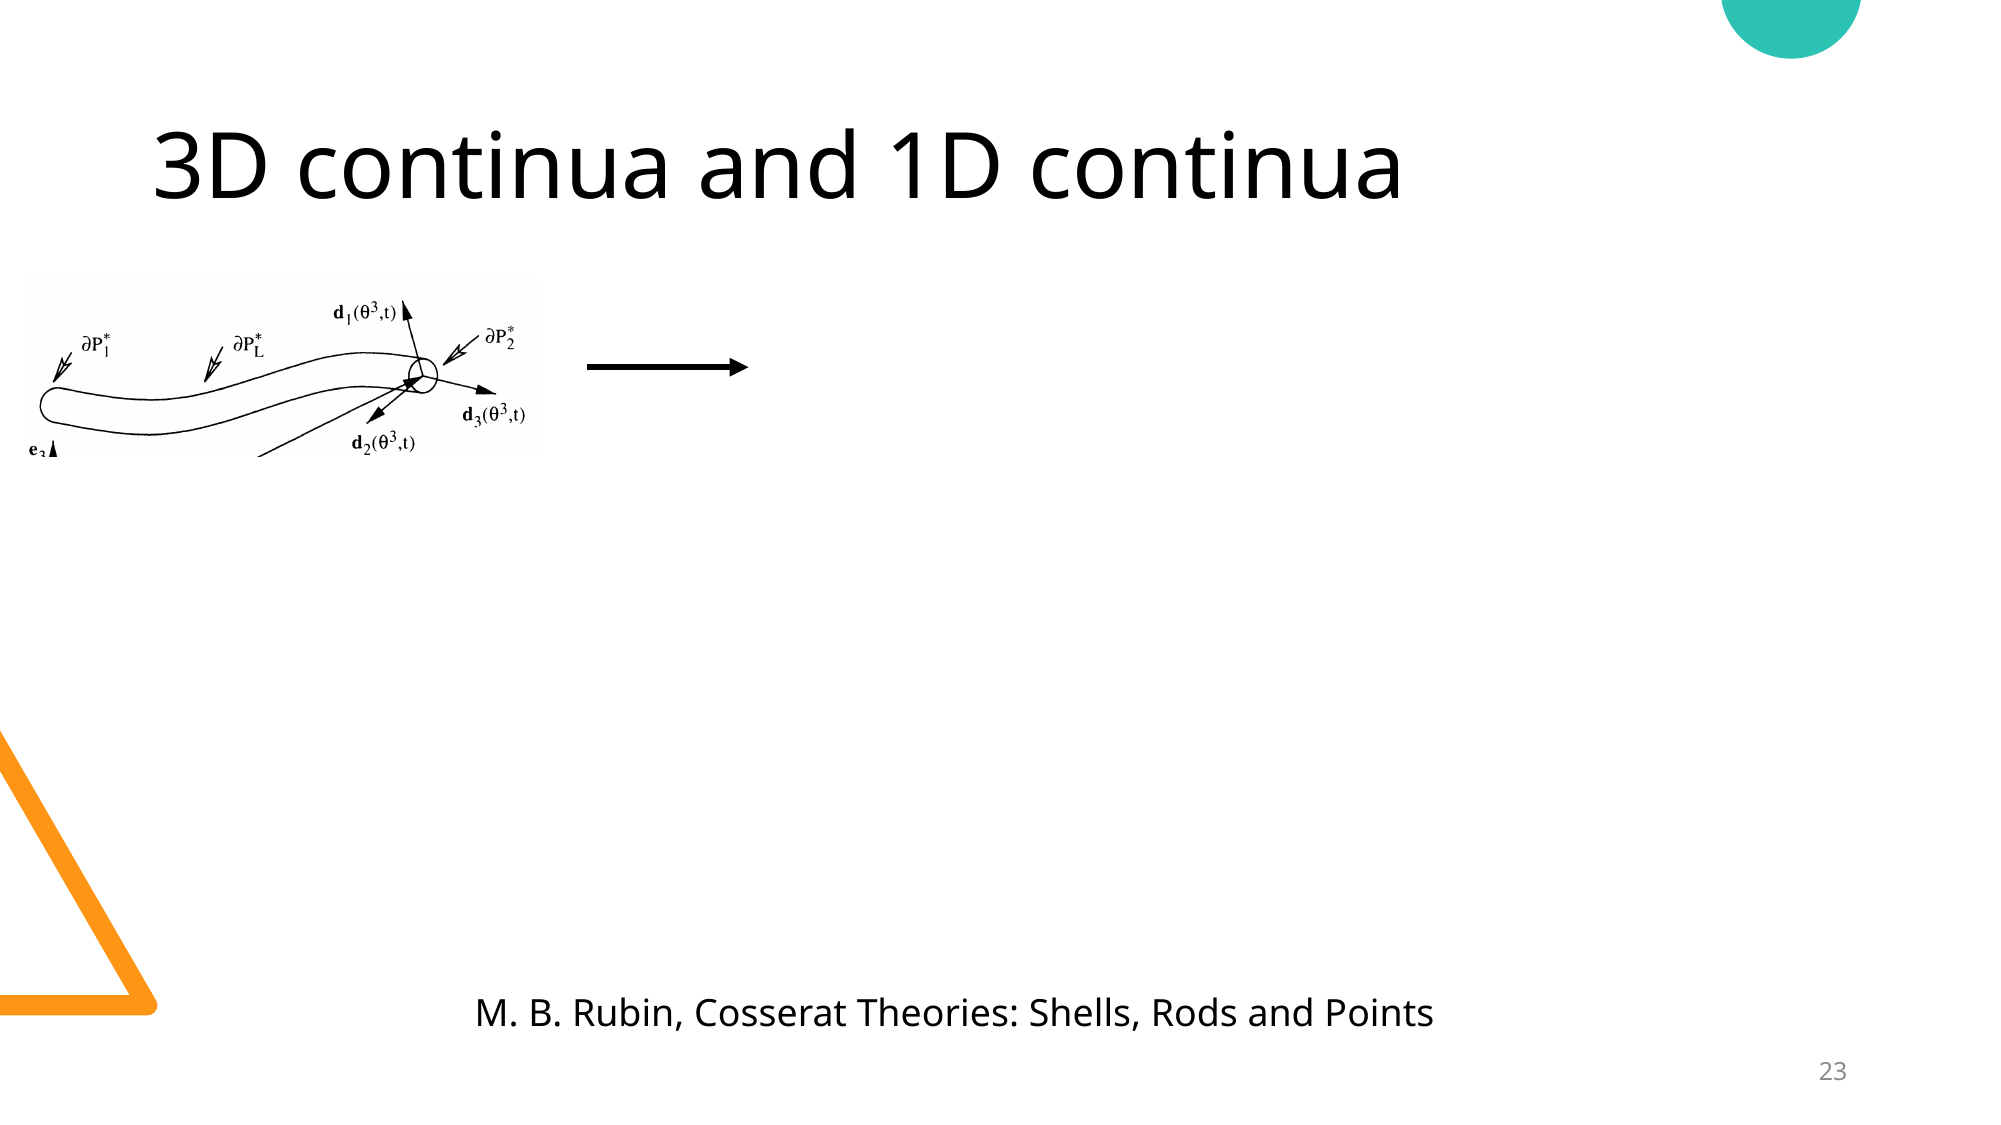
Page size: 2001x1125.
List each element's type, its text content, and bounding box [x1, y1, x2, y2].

picture [22, 277, 542, 457]
text_box M. B. Rubin, Cosserat Theories: Shells, Rods and Points [459, 982, 1460, 1042]
title 3D continua and 1D continua [137, 59, 1863, 278]
slide_number 23 [1412, 1042, 1863, 1103]
